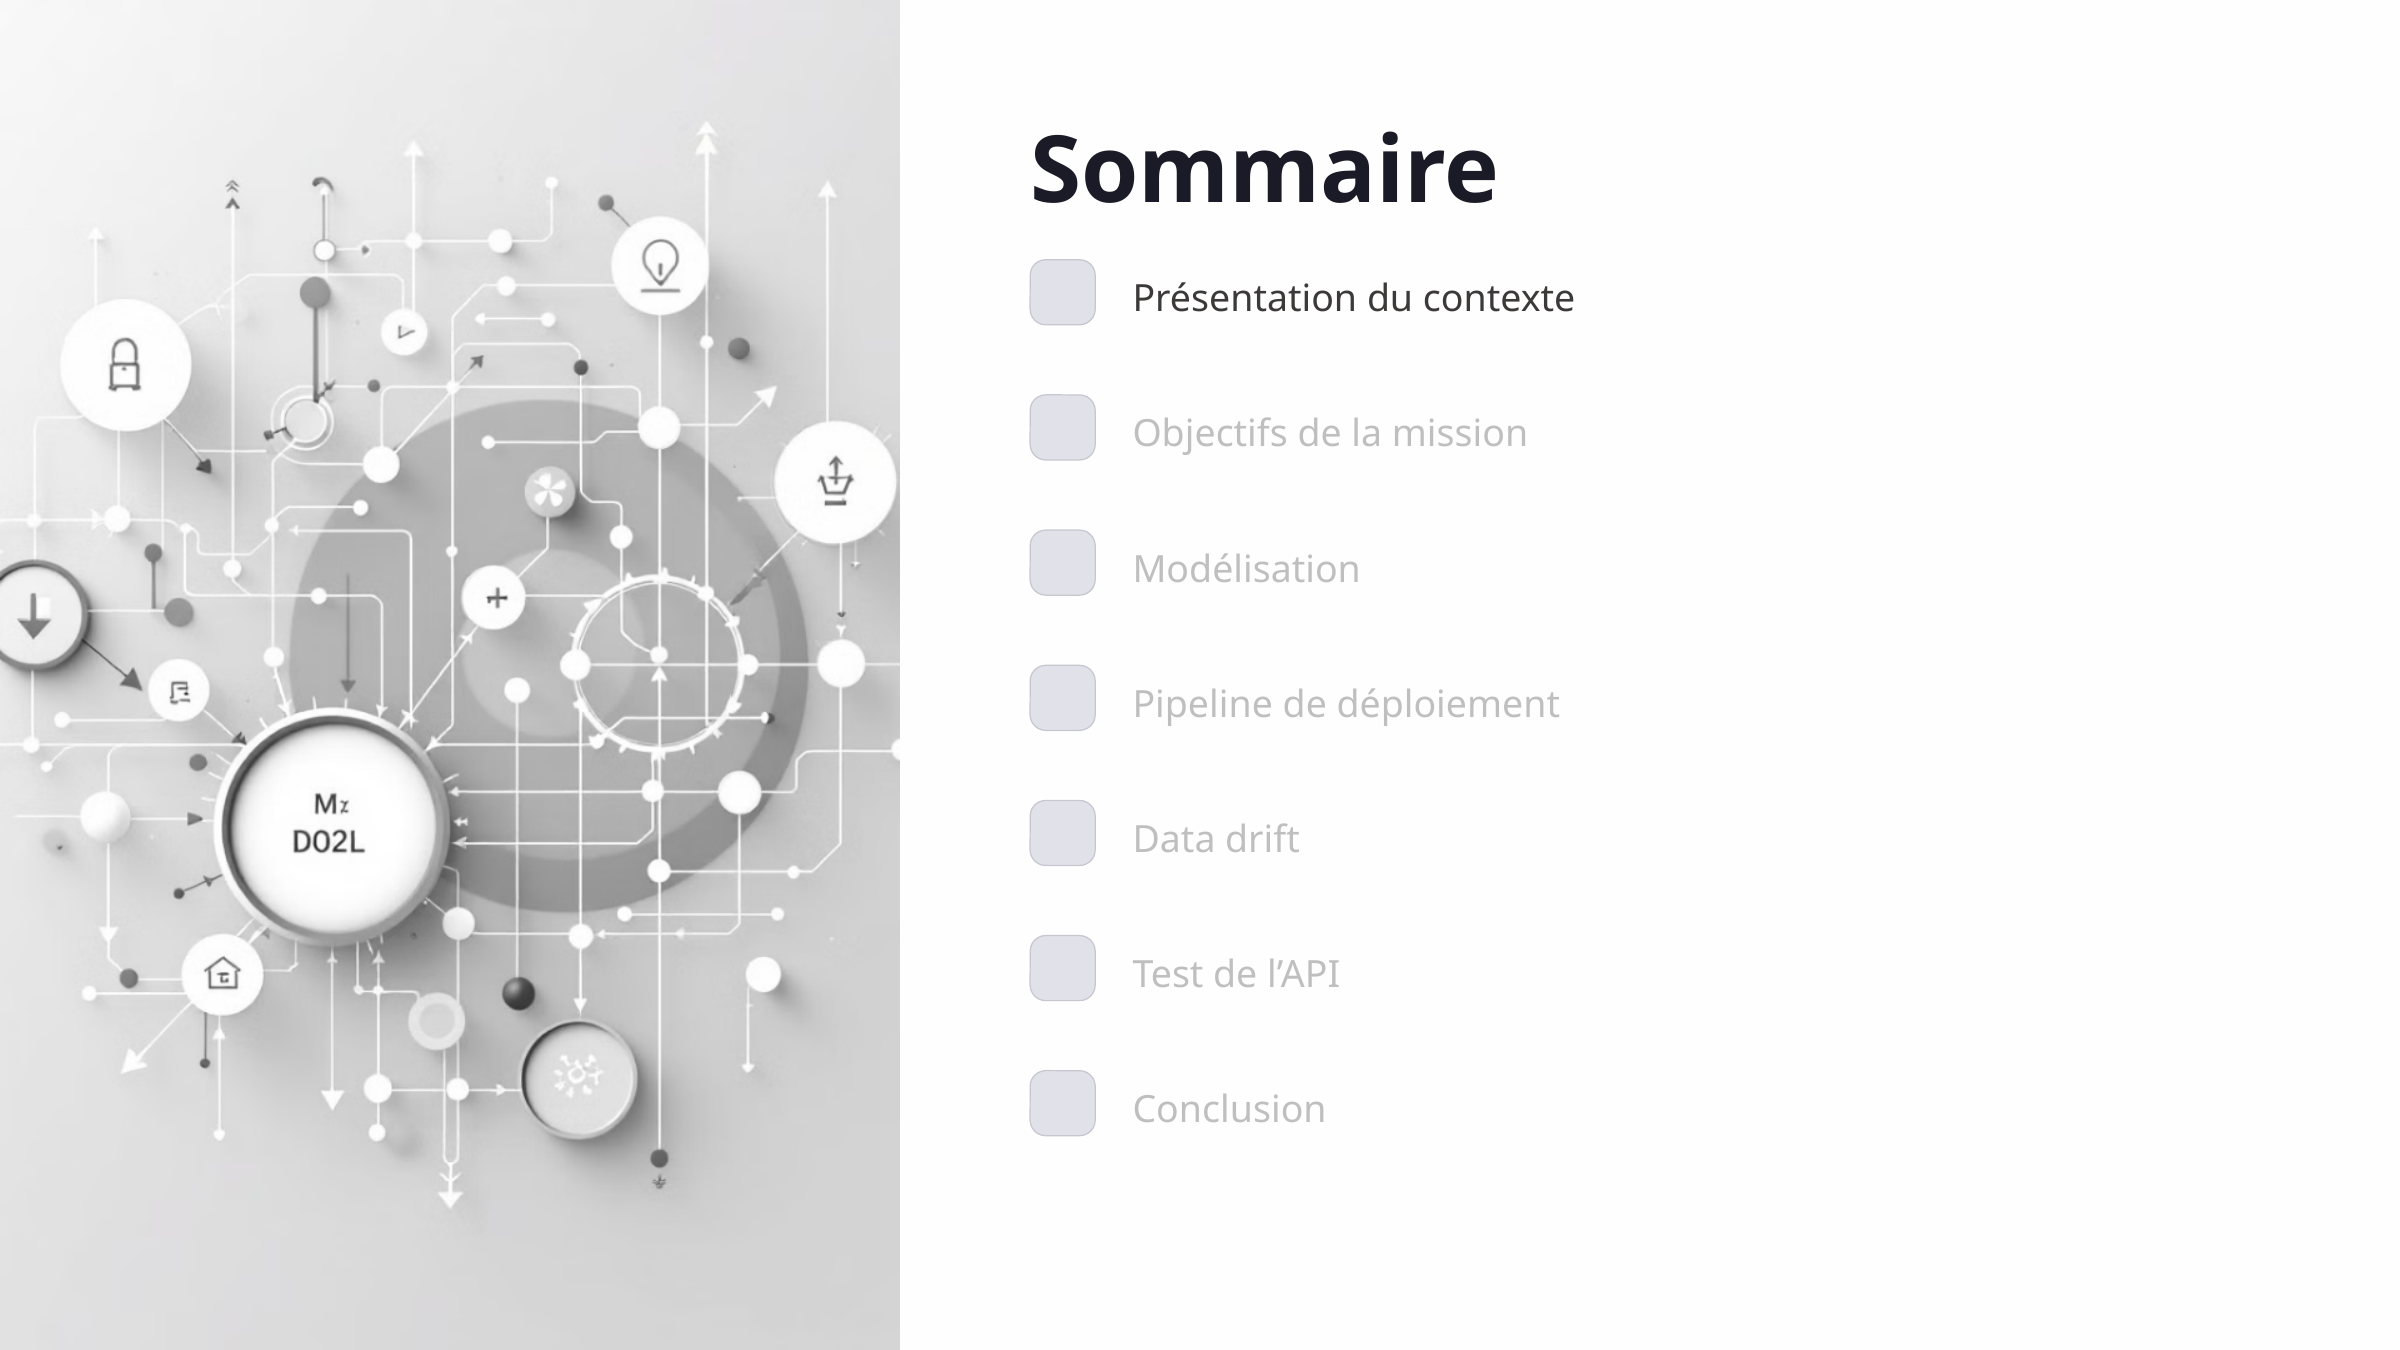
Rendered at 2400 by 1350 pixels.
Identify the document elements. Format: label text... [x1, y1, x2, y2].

text_box [1030, 259, 1096, 325]
text_box Test de l’API [1132, 935, 2270, 995]
text_box Présentation du contexte [1132, 259, 2270, 320]
text_box Objectifs de la mission [1132, 394, 2270, 455]
text_box Modélisation [1132, 530, 2270, 590]
text_box [1030, 530, 1096, 596]
text_box Pipeline de déploiement [1132, 665, 2270, 725]
text_box [1030, 935, 1096, 1001]
text_box [1030, 394, 1096, 460]
text_box [1030, 800, 1096, 866]
picture [0, 0, 900, 1350]
text_box Sommaire [1030, 105, 2270, 221]
text_box [1030, 665, 1096, 731]
text_box [1030, 1070, 1096, 1136]
text_box Conclusion [1132, 1070, 2270, 1131]
text_box Data drift [1132, 800, 2270, 860]
